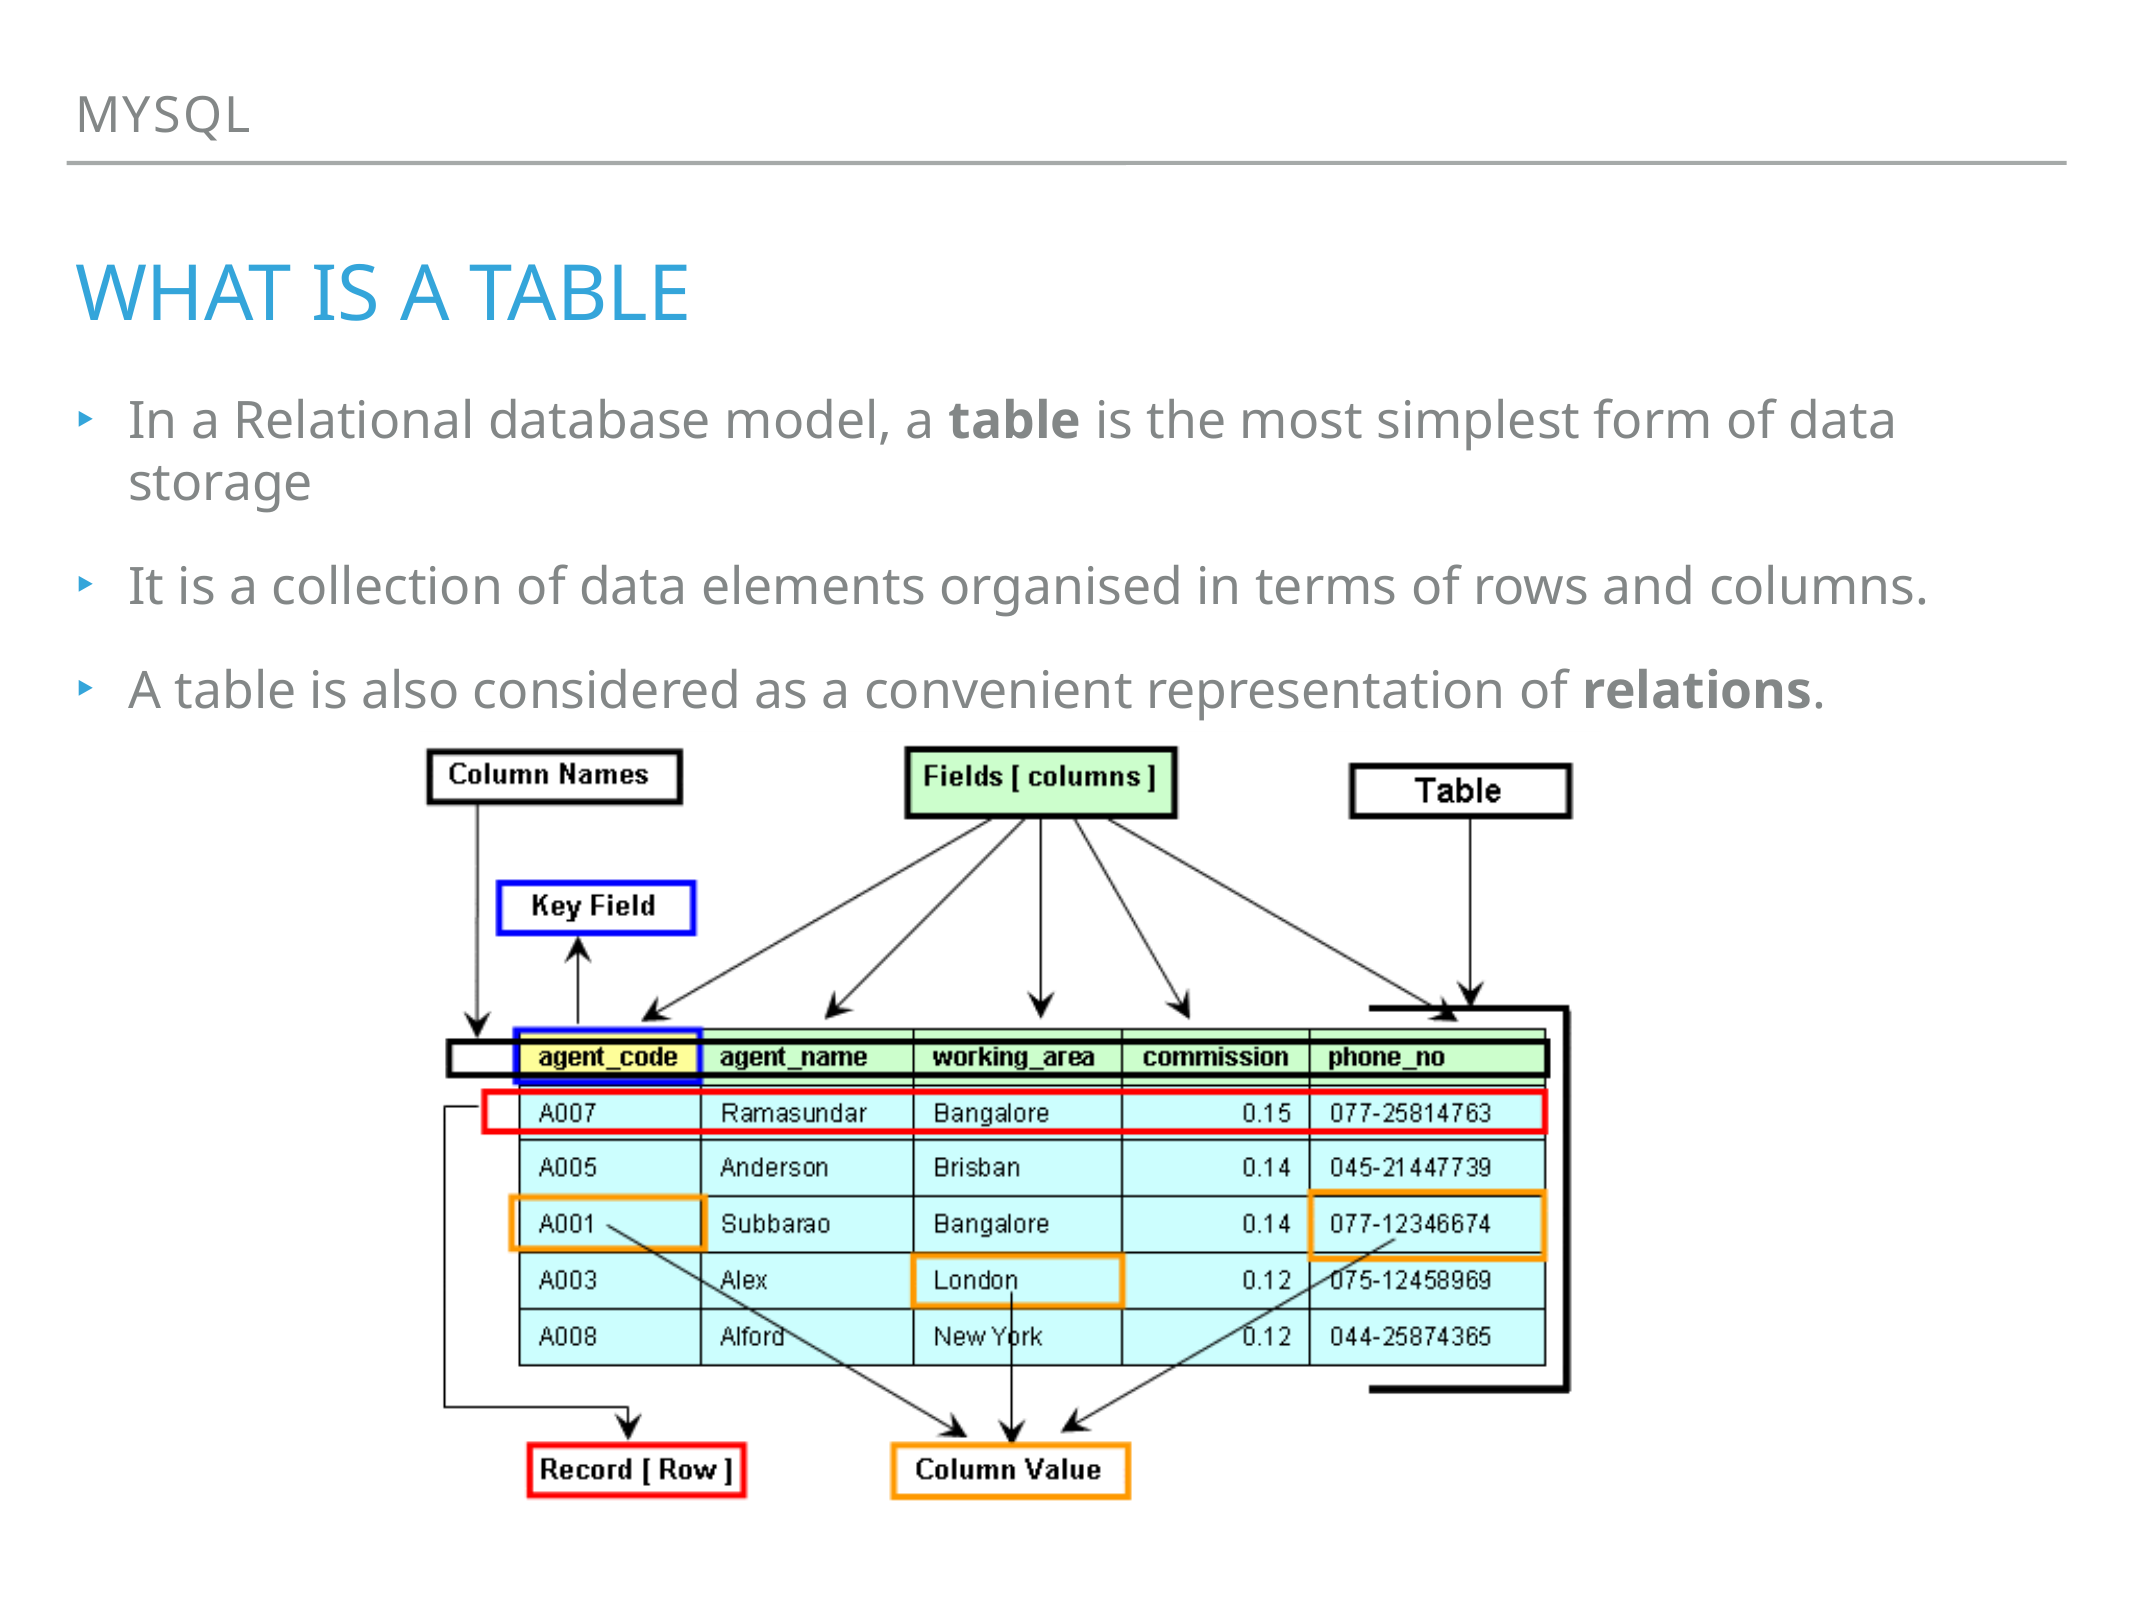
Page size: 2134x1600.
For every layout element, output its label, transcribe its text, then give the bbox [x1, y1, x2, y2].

text_box [419, 730, 1620, 1542]
list MySql [66, 74, 1901, 151]
title What is a table [66, 251, 2068, 349]
picture [419, 730, 1601, 1511]
list In a Relational database model, a table is the most simplest form of data storage It is a collection of data elements organised in terms of rows and columns. A table is also considered as a convenient representation of relations. [66, 378, 2068, 1453]
